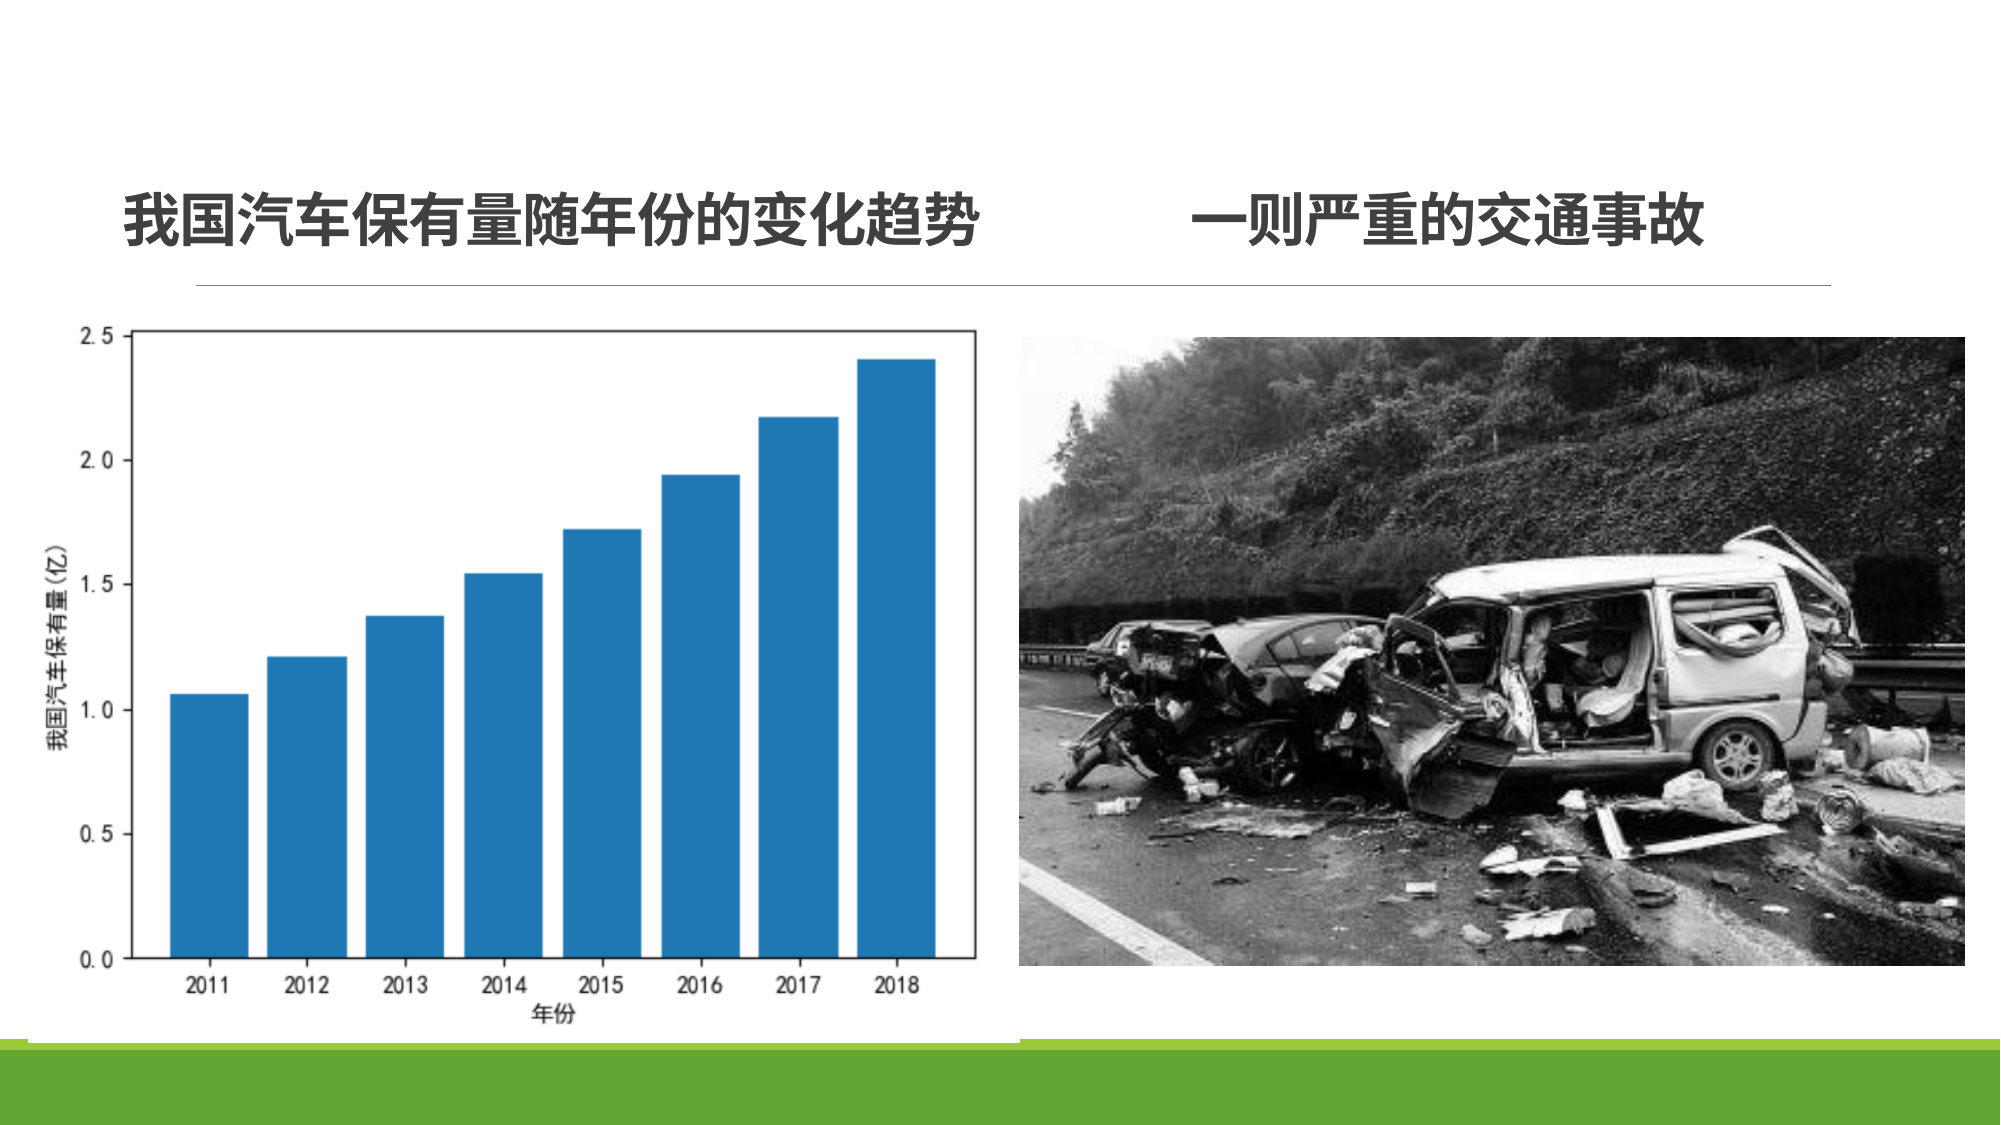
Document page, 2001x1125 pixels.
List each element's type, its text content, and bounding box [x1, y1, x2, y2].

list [27, 292, 1020, 1044]
text_box 我国汽车保有量随年份的变化趋势 [107, 57, 1036, 261]
title 一则严重的交通事故 [1175, 181, 1749, 261]
picture [1019, 337, 1965, 967]
